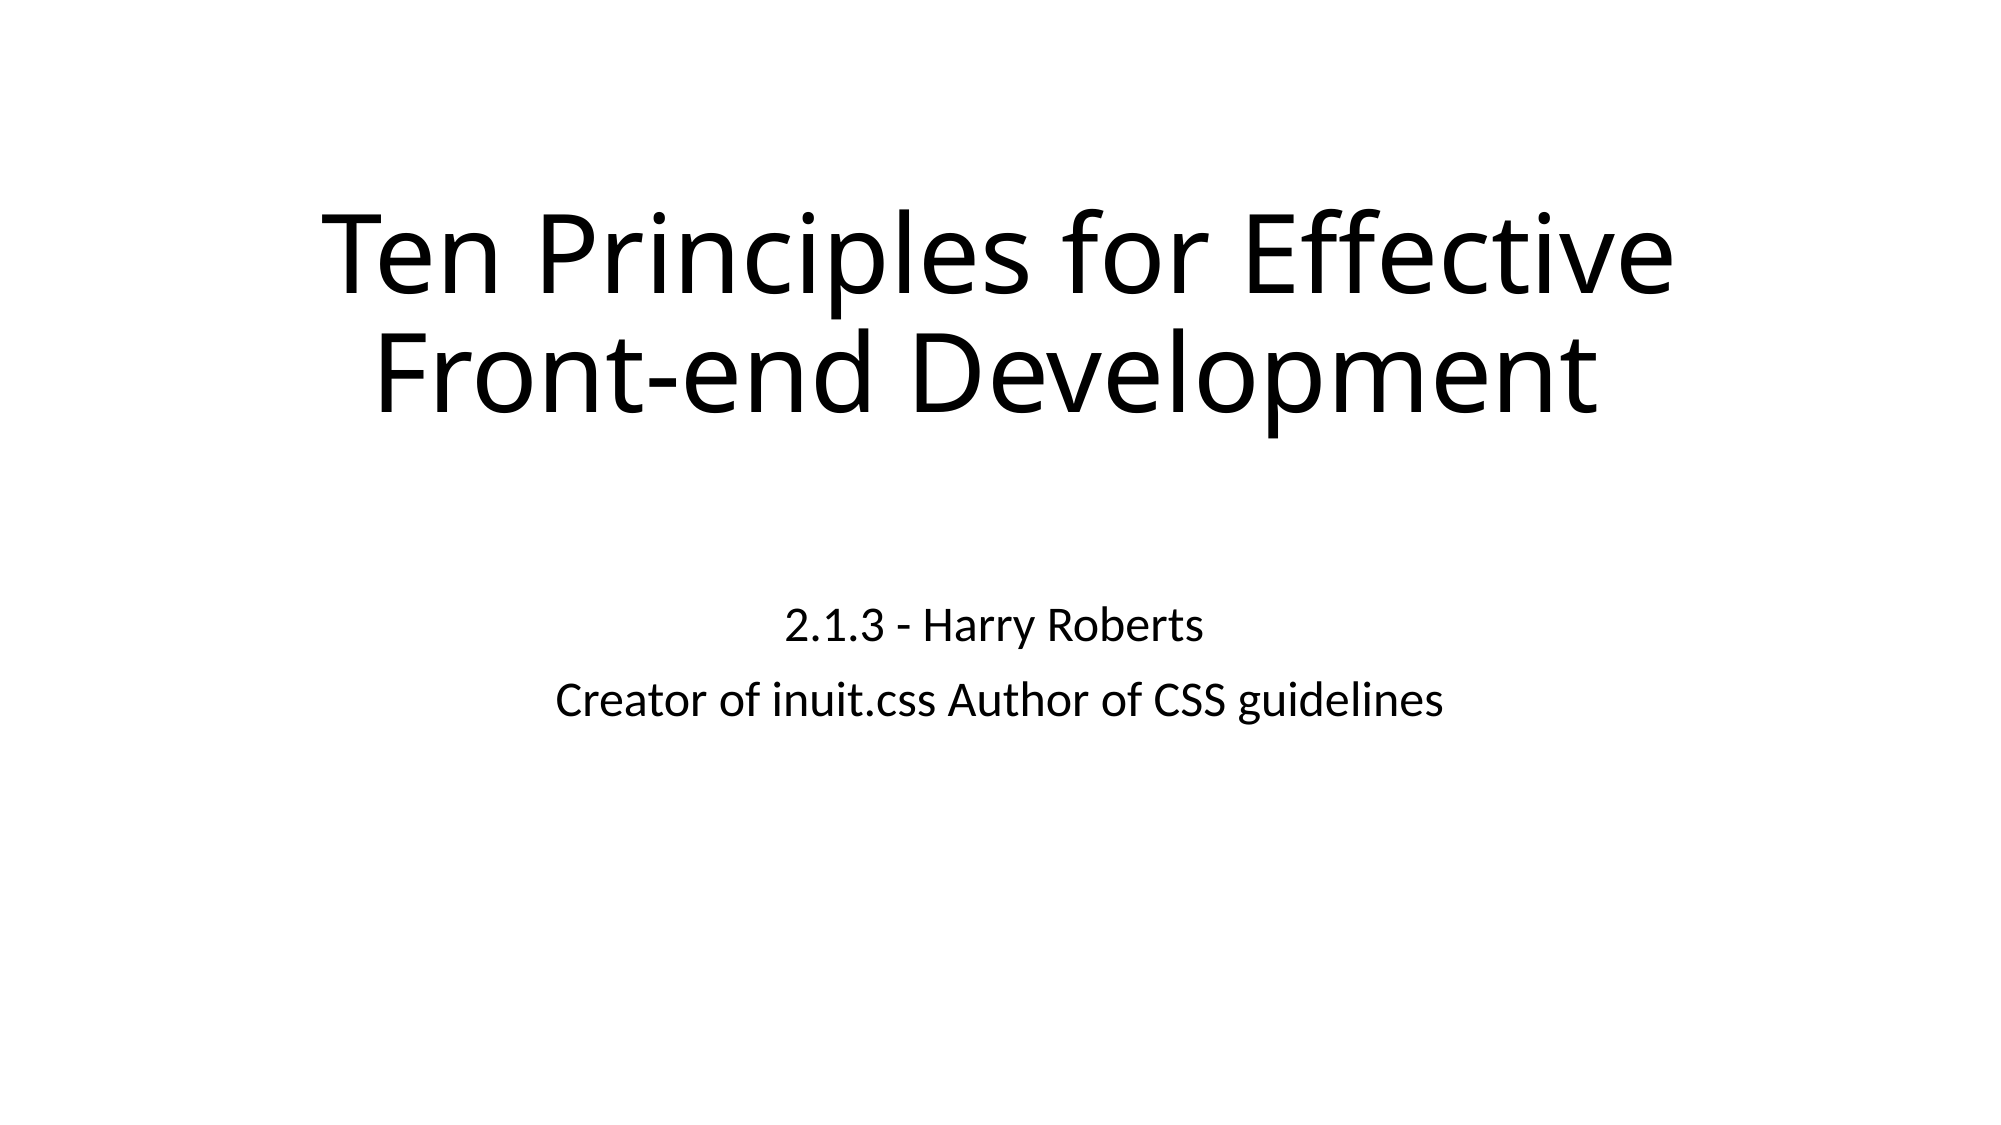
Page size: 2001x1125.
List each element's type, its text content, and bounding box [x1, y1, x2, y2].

title Ten Principles for Effective Front-end Development [249, 184, 1750, 576]
subtitle 2.1.3 - Harry Roberts Creator of inuit.css Author of CSS guidelines [249, 590, 1750, 863]
